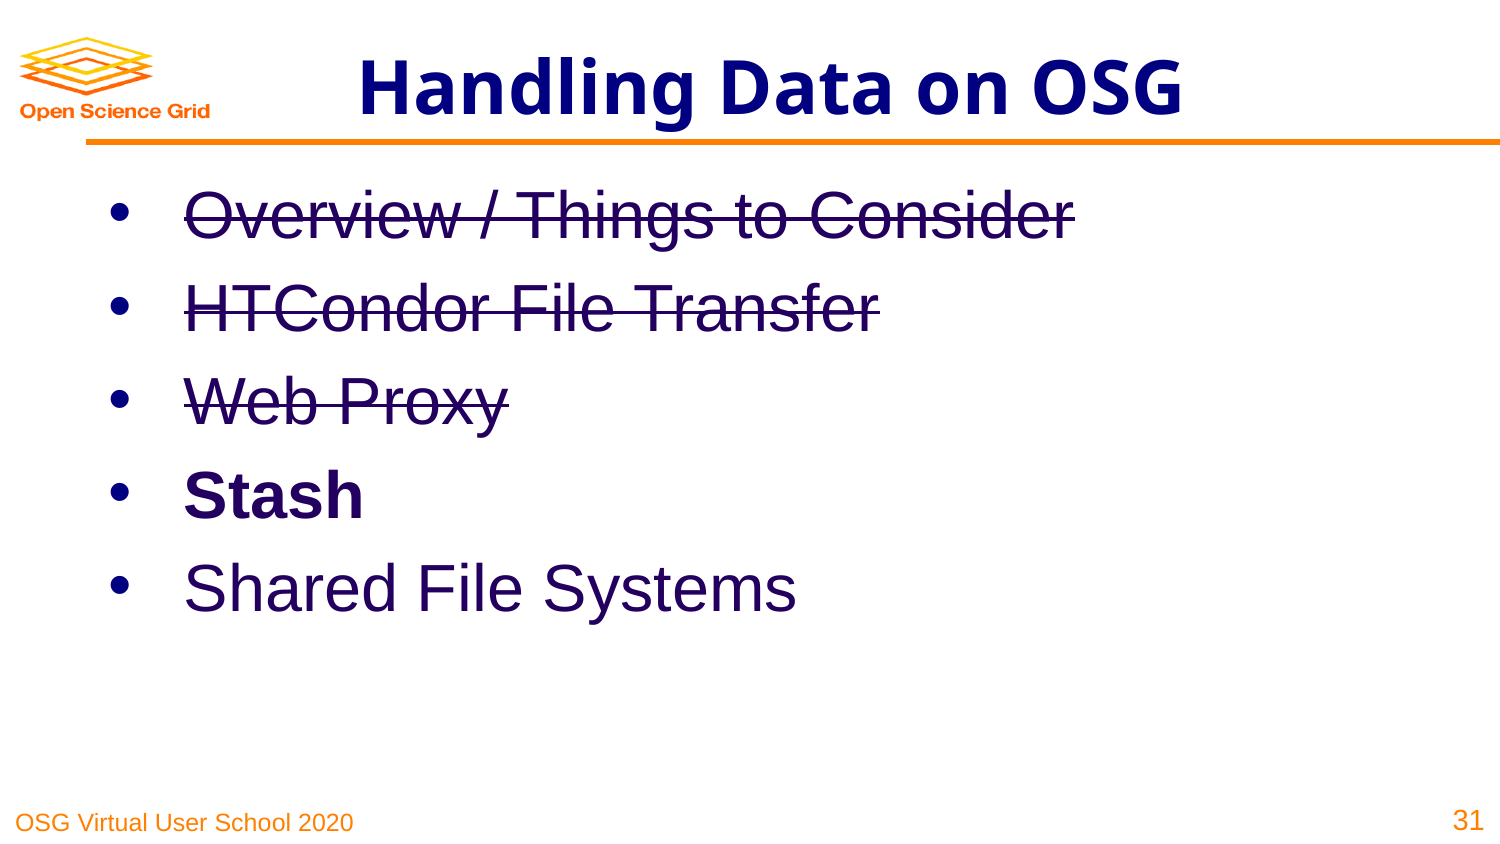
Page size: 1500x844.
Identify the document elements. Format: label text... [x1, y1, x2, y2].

picture [0, 20, 201, 134]
list Overview / Things to Consider HTCondor File Transfer Web Proxy Stash Shared File Systems [93, 164, 1446, 741]
title Handling Data on OSG [201, 14, 1342, 155]
slide_number 31 [1431, 787, 1500, 844]
